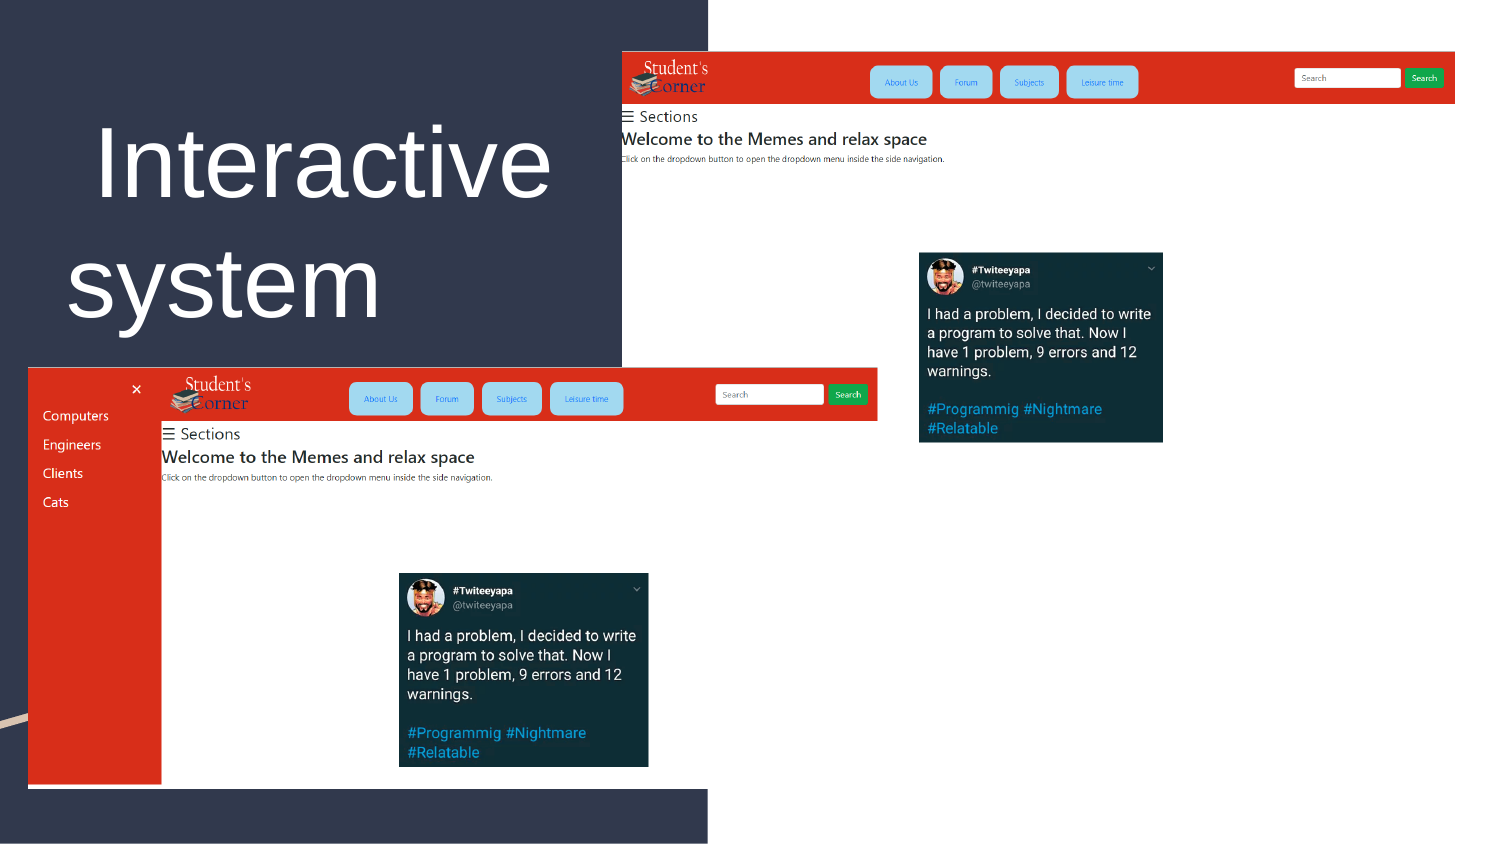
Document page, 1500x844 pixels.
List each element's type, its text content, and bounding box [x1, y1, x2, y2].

title Interactive system [51, 82, 616, 366]
picture [28, 51, 1469, 790]
